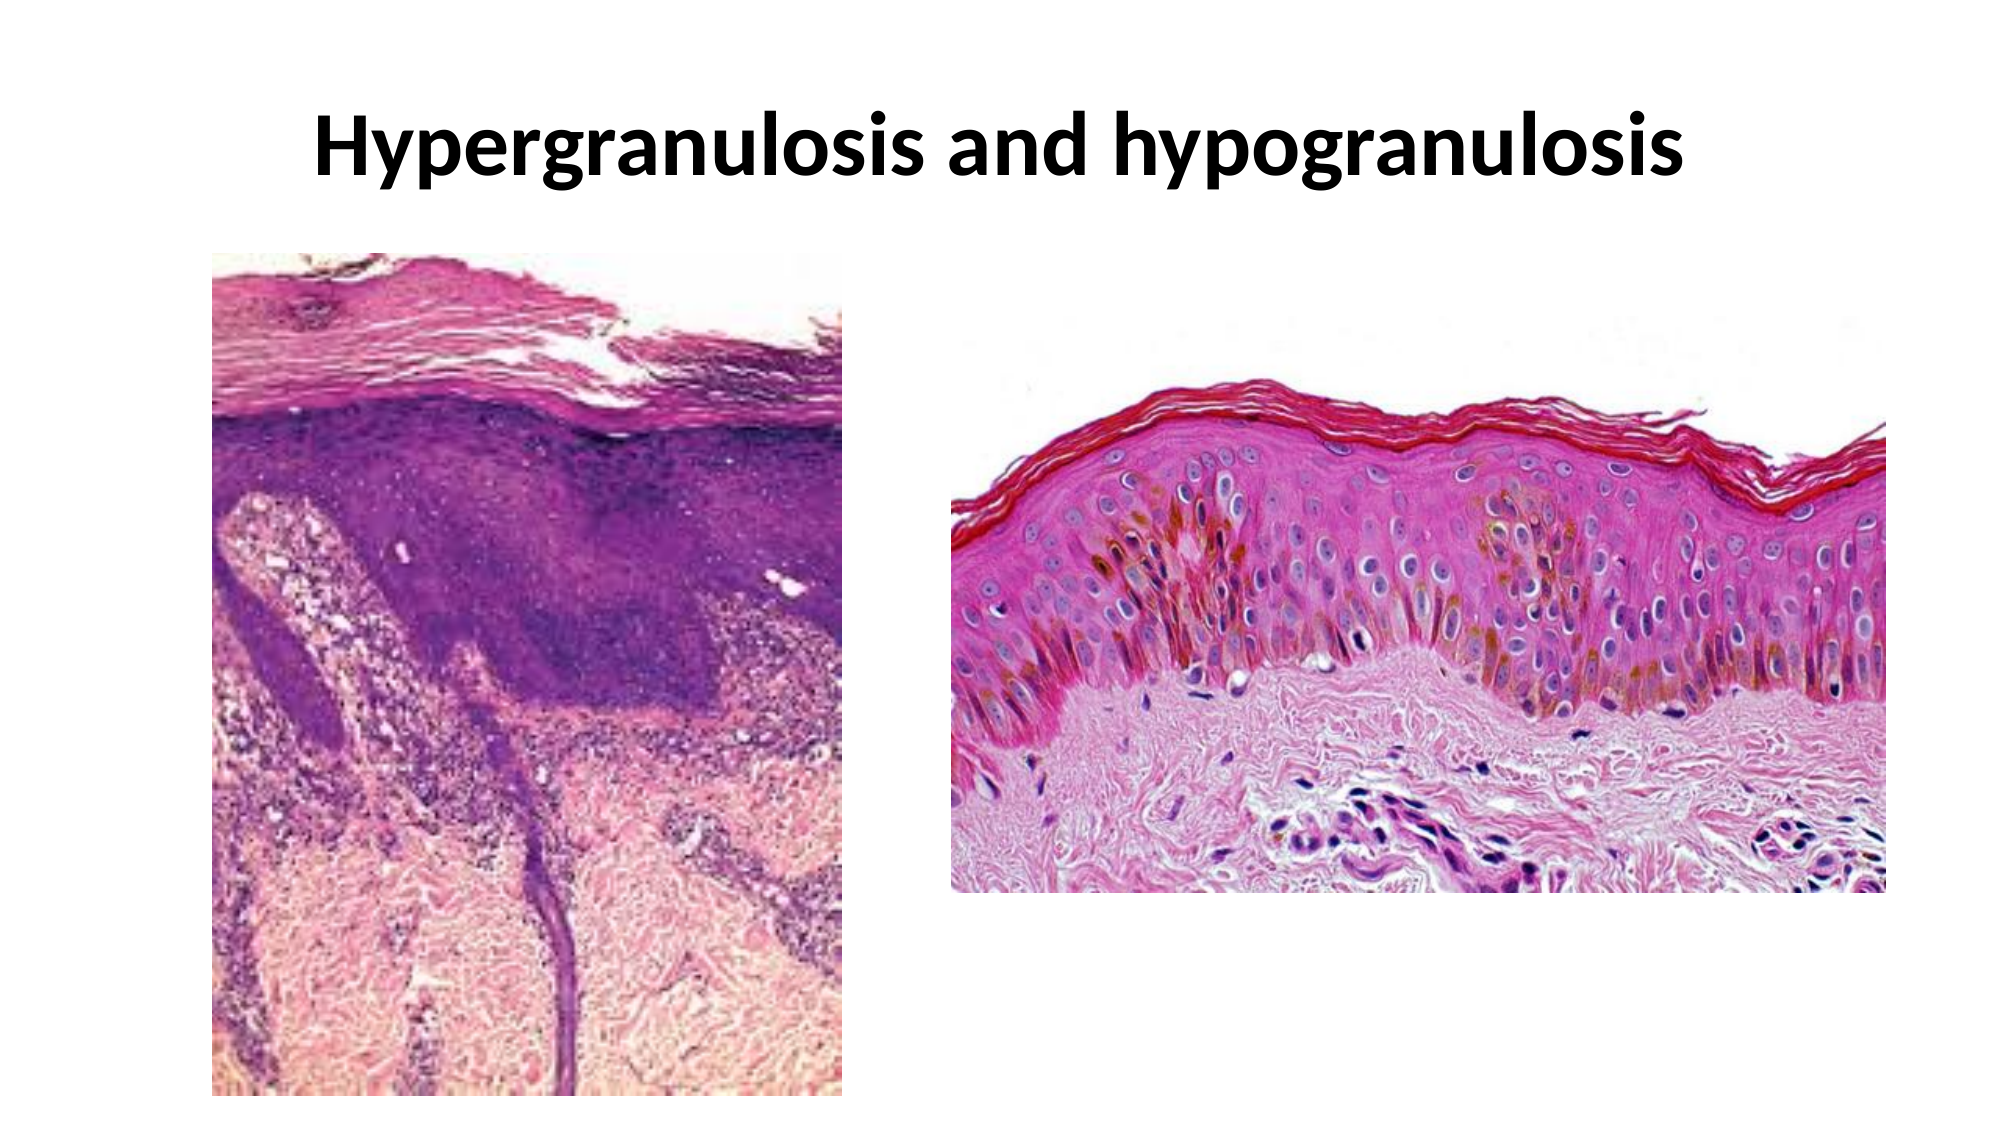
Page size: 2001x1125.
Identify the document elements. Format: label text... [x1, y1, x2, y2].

picture [212, 252, 842, 1097]
title Hypergranulosis and hypogranulosis [99, 45, 1900, 233]
picture [950, 315, 1886, 894]
